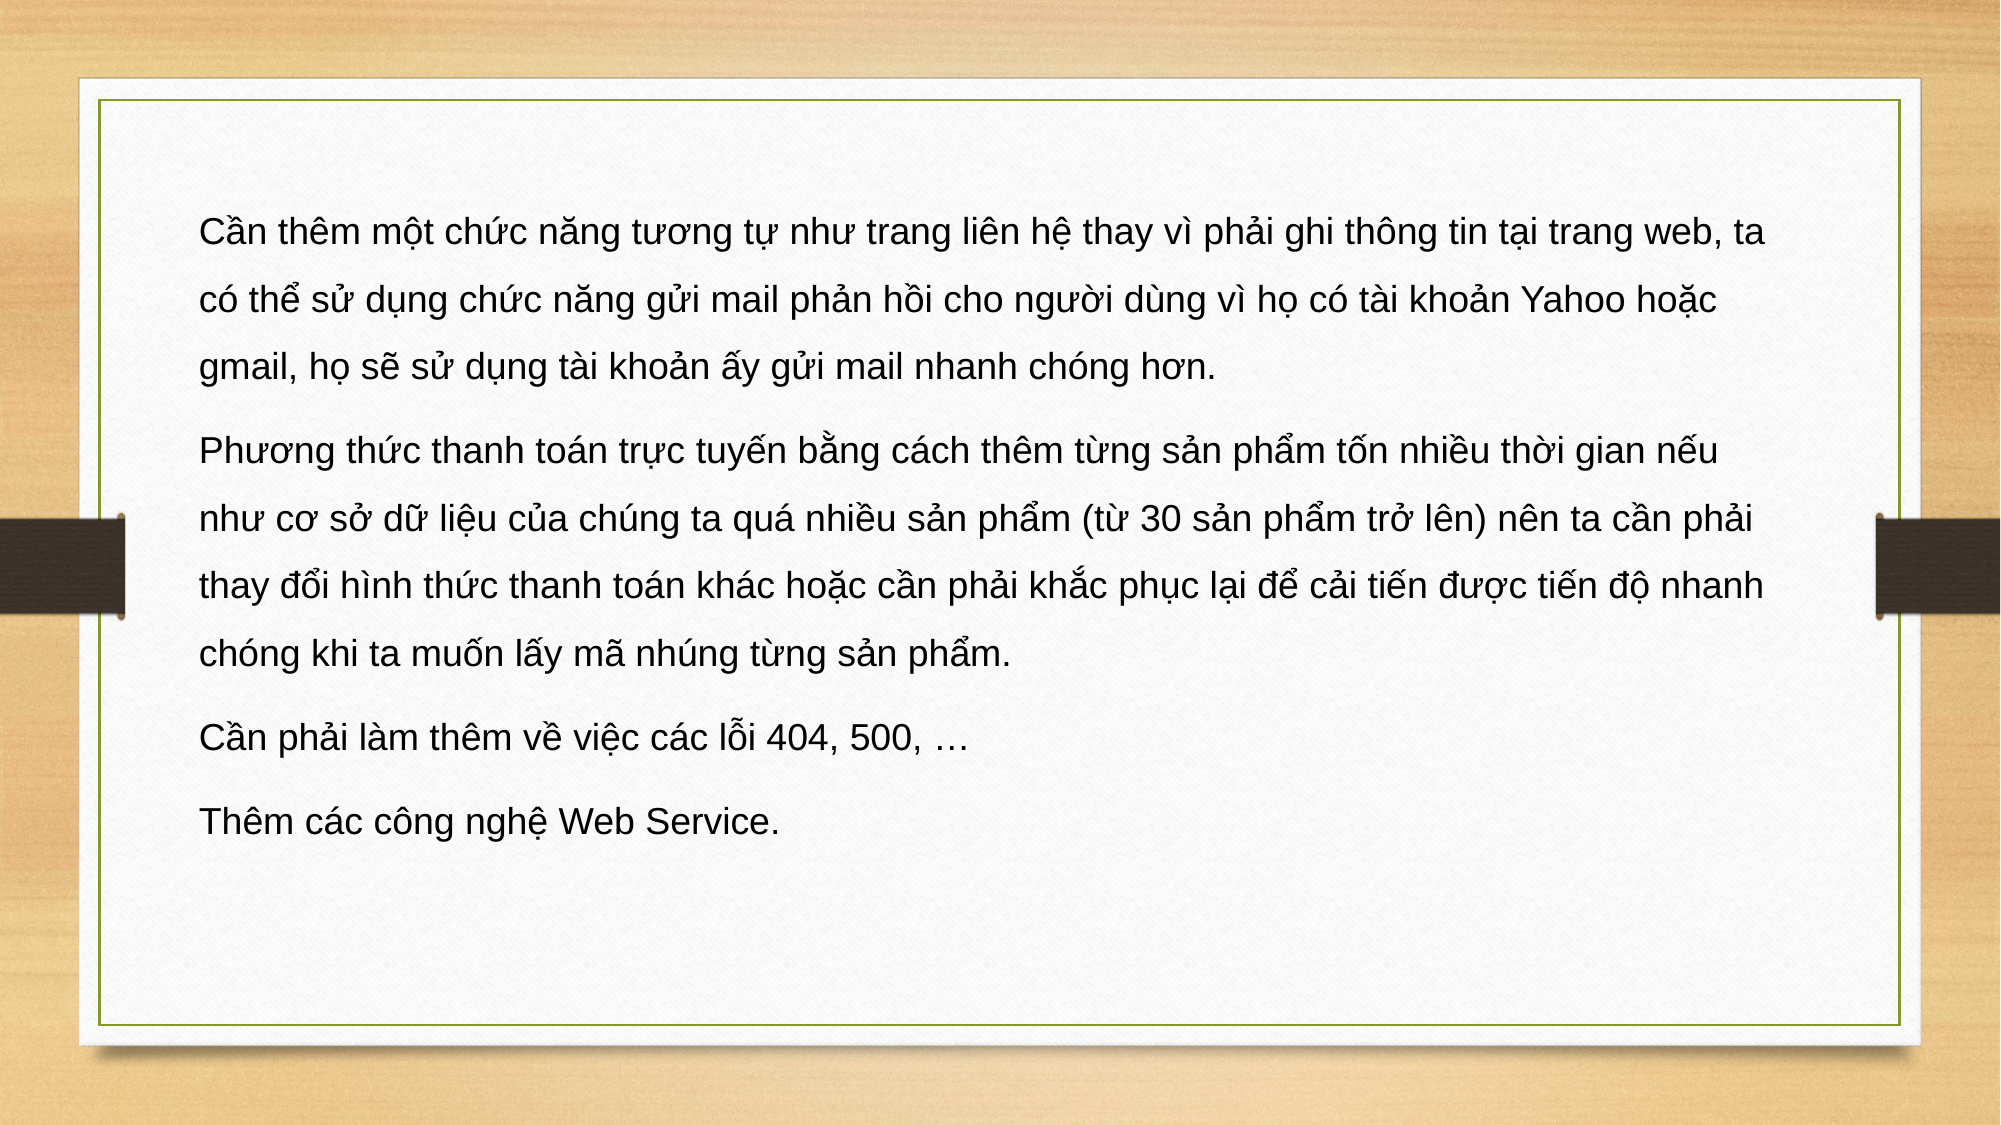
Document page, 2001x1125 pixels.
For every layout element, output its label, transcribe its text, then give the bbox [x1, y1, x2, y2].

picture [0, 0, 2001, 1125]
text_box Cần thêm một chức năng tương tự như trang liên hệ thay vì phải ghi thông tin tại trang web, ta có thể sử dụng chức năng gửi mail phản hồi cho người dùng vì họ có tài khoản Yahoo hoặc gmail, họ sẽ sử dụng tài khoản ấy gửi mail nhanh chóng hơn. Phương thức thanh toán trực tuyến bằng cách thêm từng sản phẩm tốn nhiều thời gian nếu như cơ sở dữ liệu của chúng ta quá nhiều sản phẩm (từ 30 sản phẩm trở lên) nên ta cần phải thay đổi hình thức thanh toán khác hoặc cần phải khắc phục lại để cải tiến được tiến độ nhanh chóng khi ta muốn lấy mã nhúng từng sản phẩm. Cần phải làm thêm về việc các lỗi 404, 500, … Thêm các công nghệ Web Service. [183, 177, 1789, 850]
